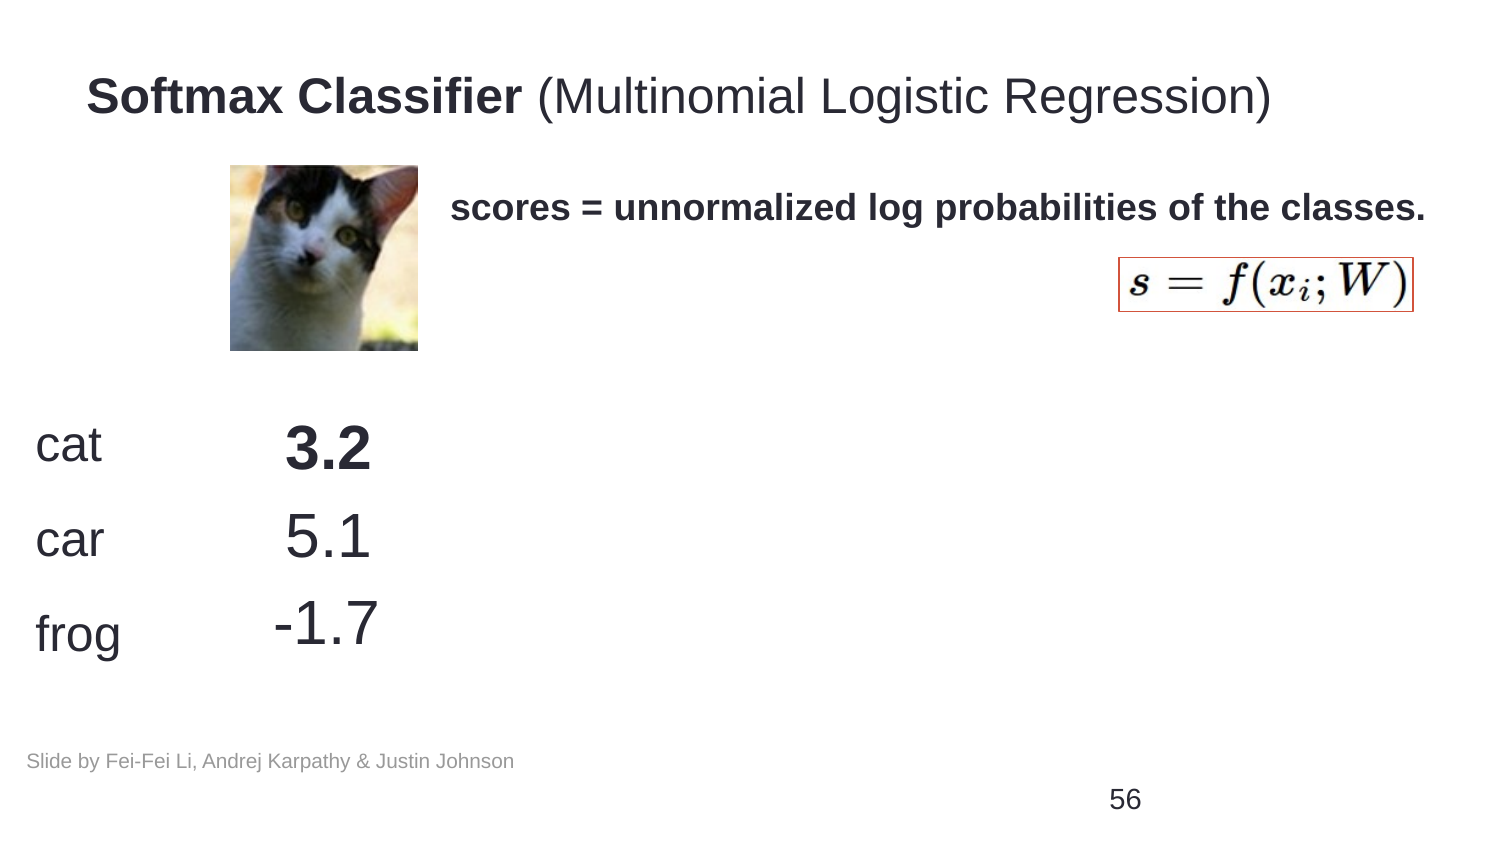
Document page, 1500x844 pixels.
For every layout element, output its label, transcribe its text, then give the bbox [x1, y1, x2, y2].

text_box -1.7 [258, 567, 457, 626]
picture [230, 165, 418, 351]
picture [1119, 258, 1413, 311]
text_box 5.1 [270, 479, 470, 538]
text_box frog [20, 586, 237, 632]
text_box car [20, 491, 237, 537]
text_box cat [20, 396, 237, 442]
text_box scores = unnormalized log probabilities of the classes. [435, 168, 1484, 719]
text_box 3.2 [270, 392, 470, 451]
text_box Softmax Classifier (Multinomial Logistic Regression) [71, 48, 1435, 146]
slide_number 56 [1066, 765, 1157, 831]
